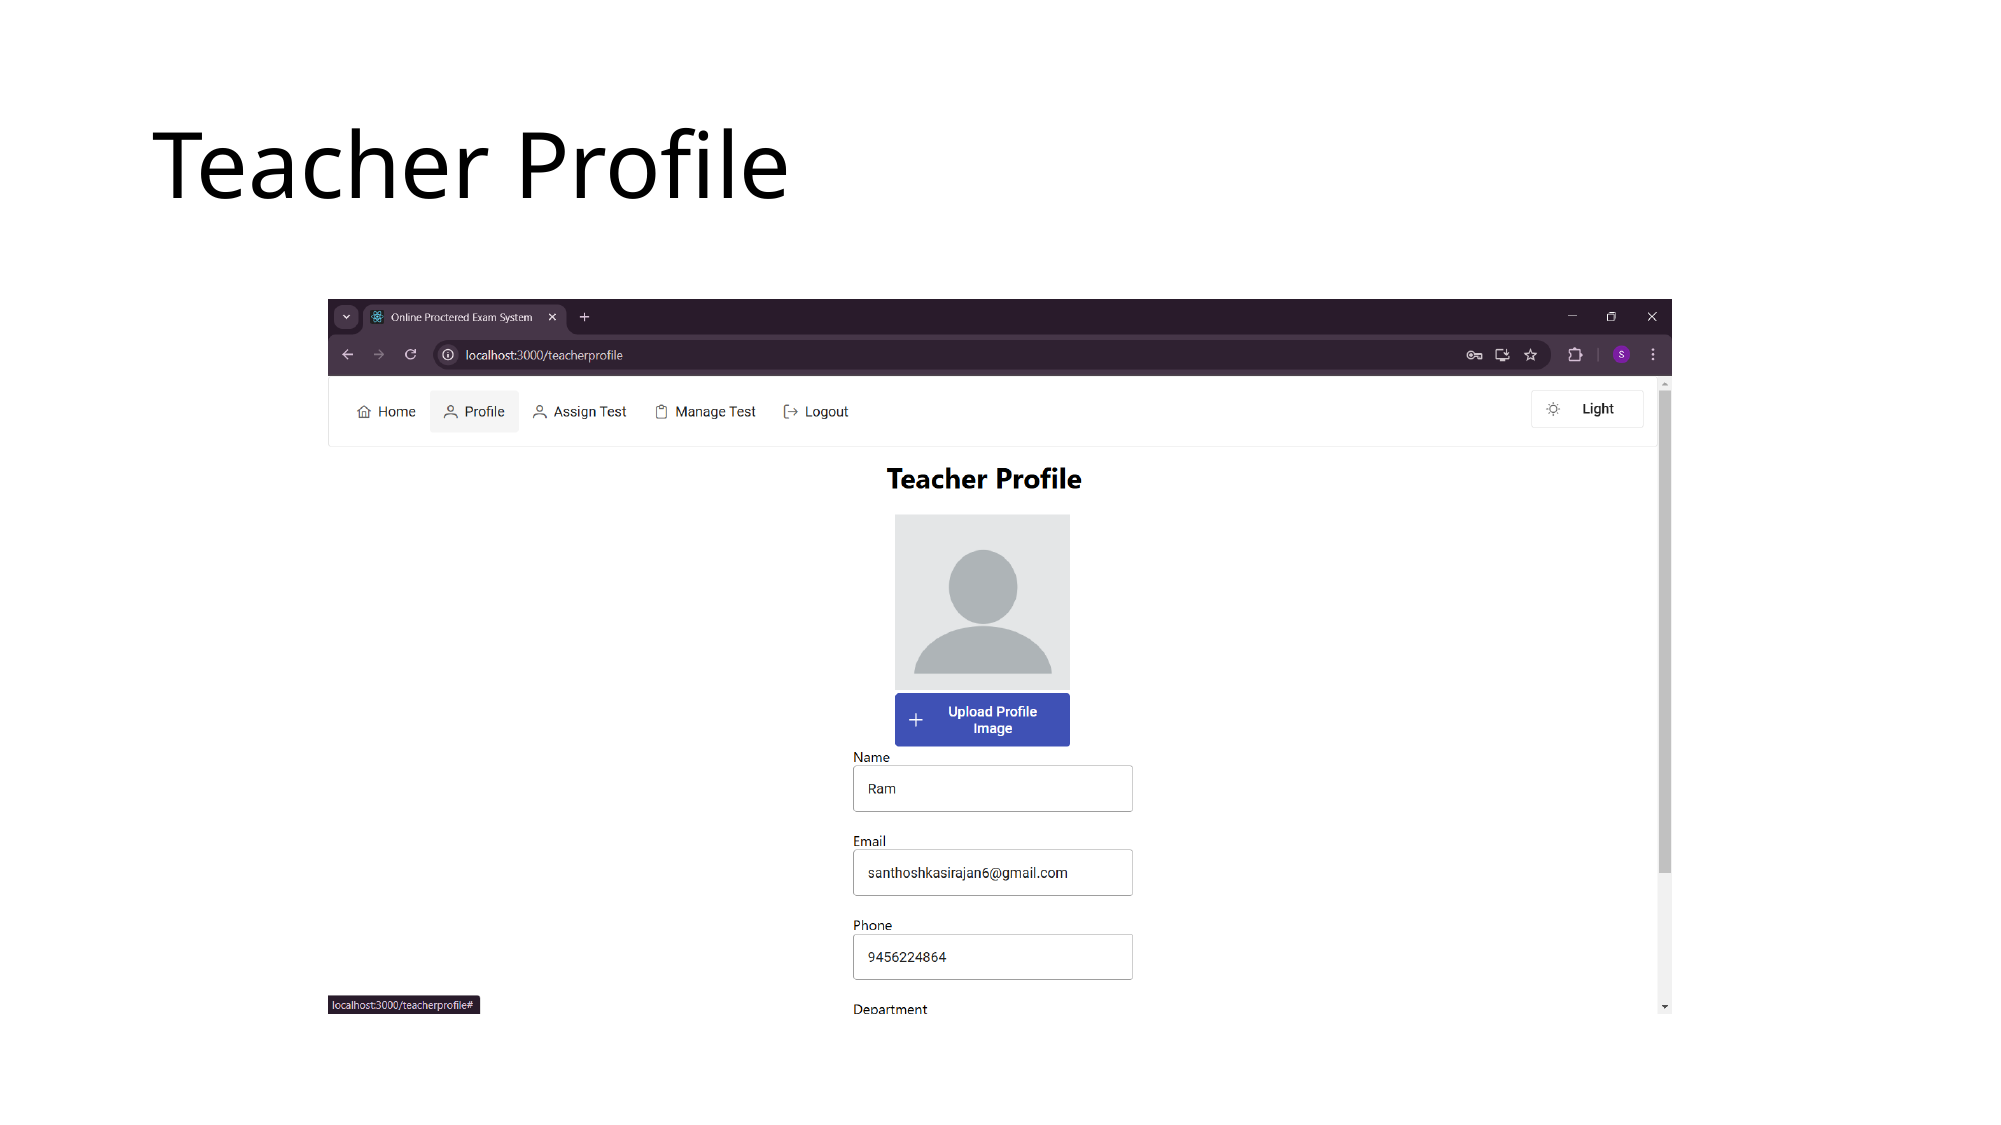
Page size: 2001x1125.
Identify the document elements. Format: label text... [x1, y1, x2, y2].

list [328, 299, 1672, 1014]
title Teacher Profile [137, 59, 1863, 278]
